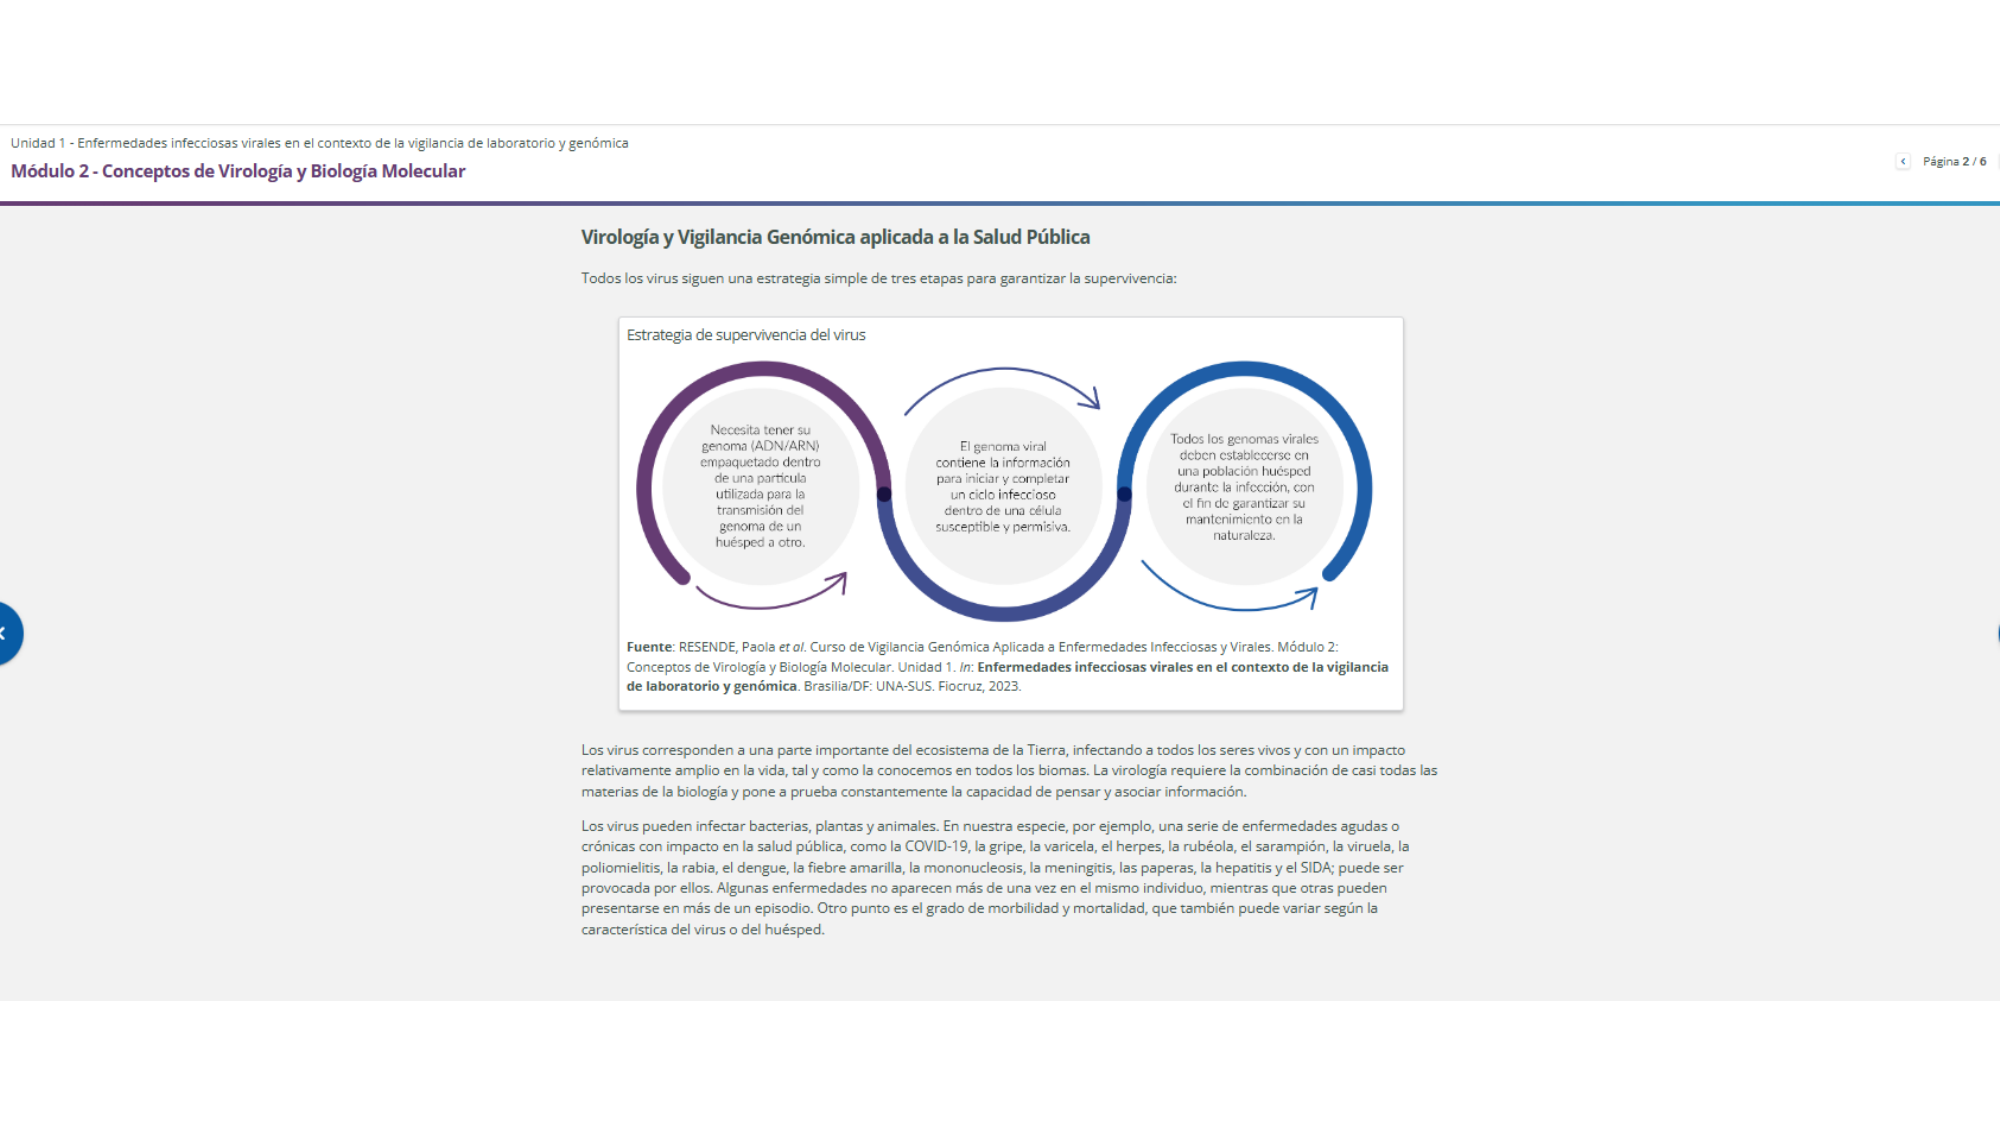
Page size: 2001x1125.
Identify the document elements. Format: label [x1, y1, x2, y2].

picture [0, 124, 2000, 1001]
